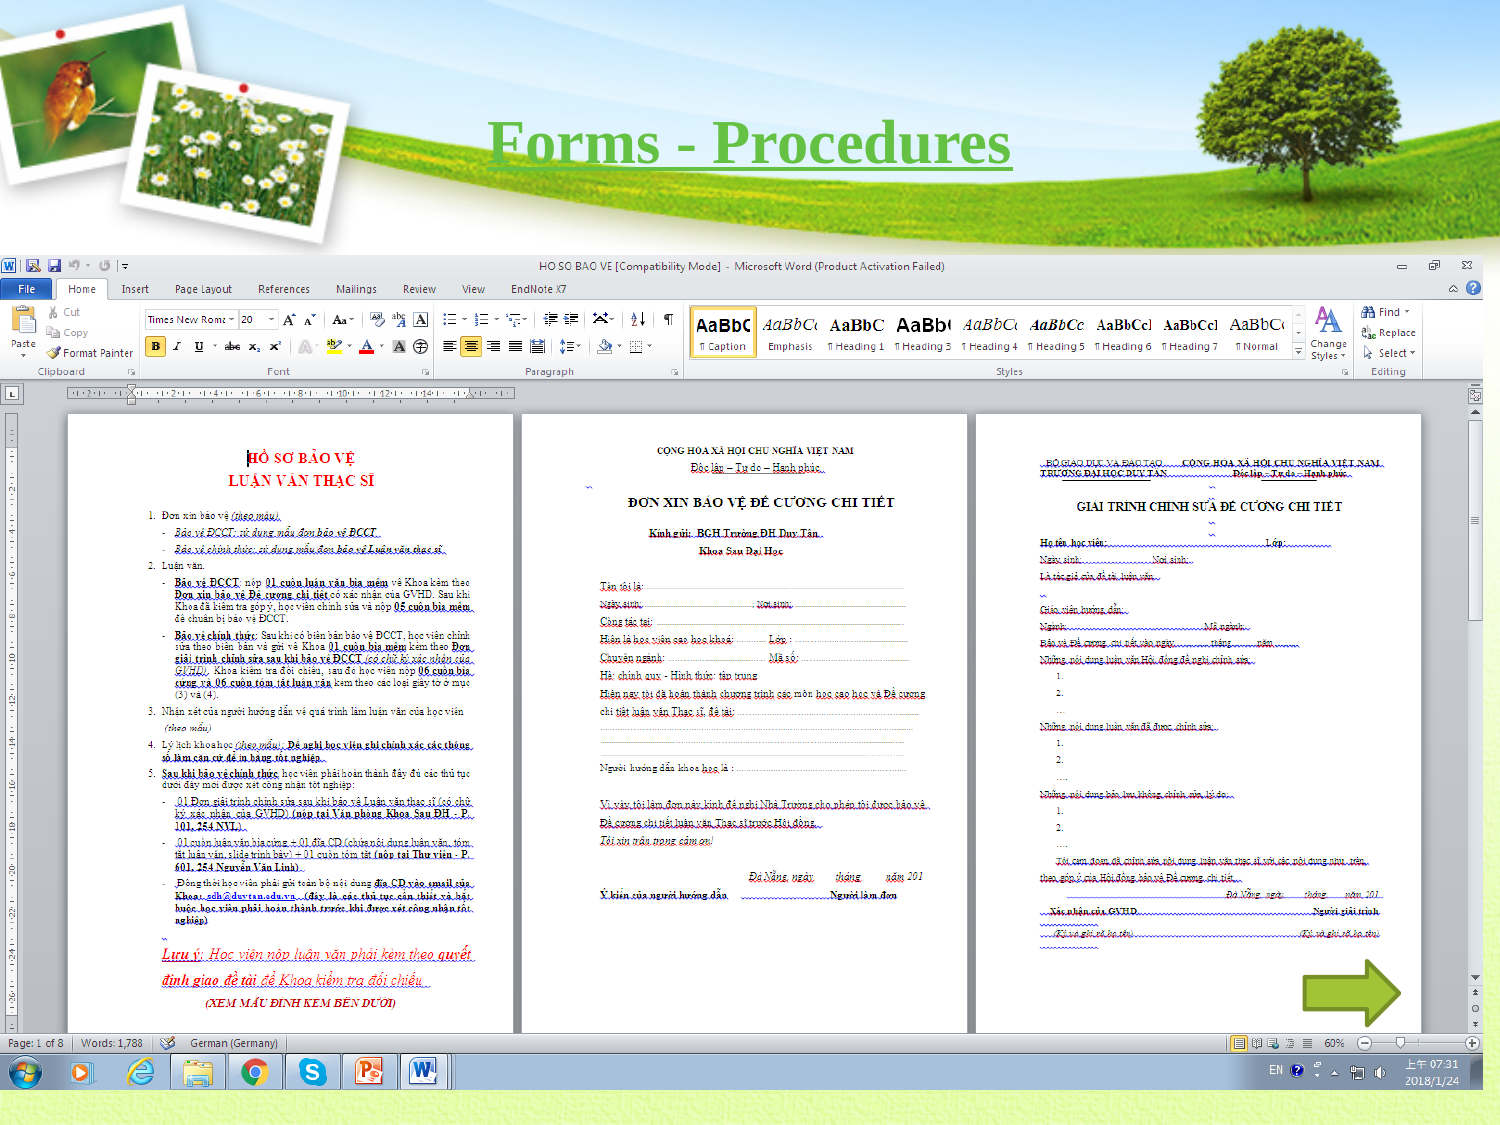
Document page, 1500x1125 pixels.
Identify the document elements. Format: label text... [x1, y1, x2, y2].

picture [0, 0, 1500, 1125]
picture [0, 254, 1483, 1090]
title Forms - Procedures [75, 45, 1425, 233]
